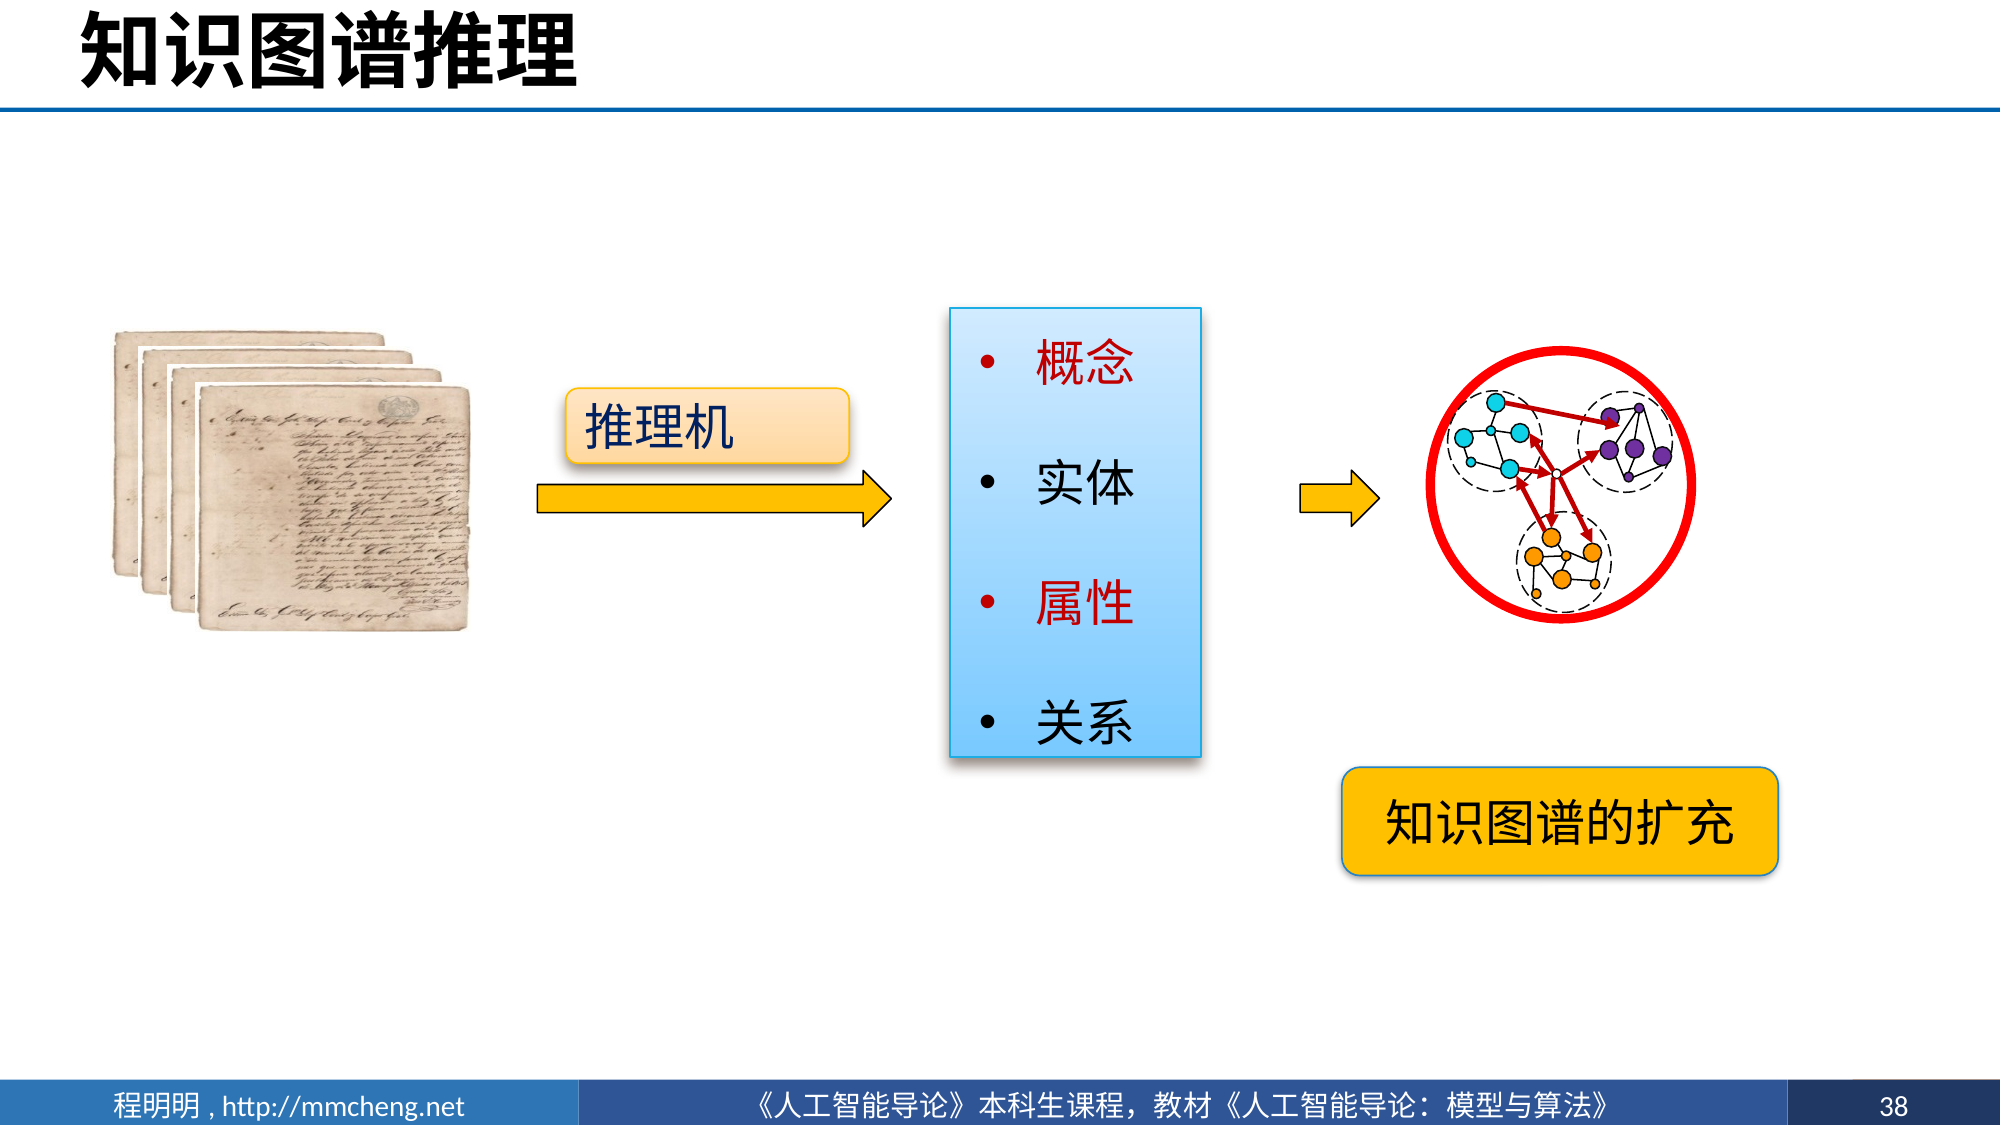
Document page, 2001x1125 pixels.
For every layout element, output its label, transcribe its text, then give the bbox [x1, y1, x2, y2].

title 知识图谱推理 [64, 0, 2000, 110]
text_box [110, 328, 471, 632]
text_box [949, 307, 1216, 875]
text_box 推理机 [565, 388, 850, 464]
text_box [1300, 470, 1380, 527]
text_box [1430, 350, 1692, 619]
text_box 知识图谱的扩充 [1341, 767, 1779, 876]
text_box [537, 470, 892, 527]
list [64, 129, 1928, 1081]
